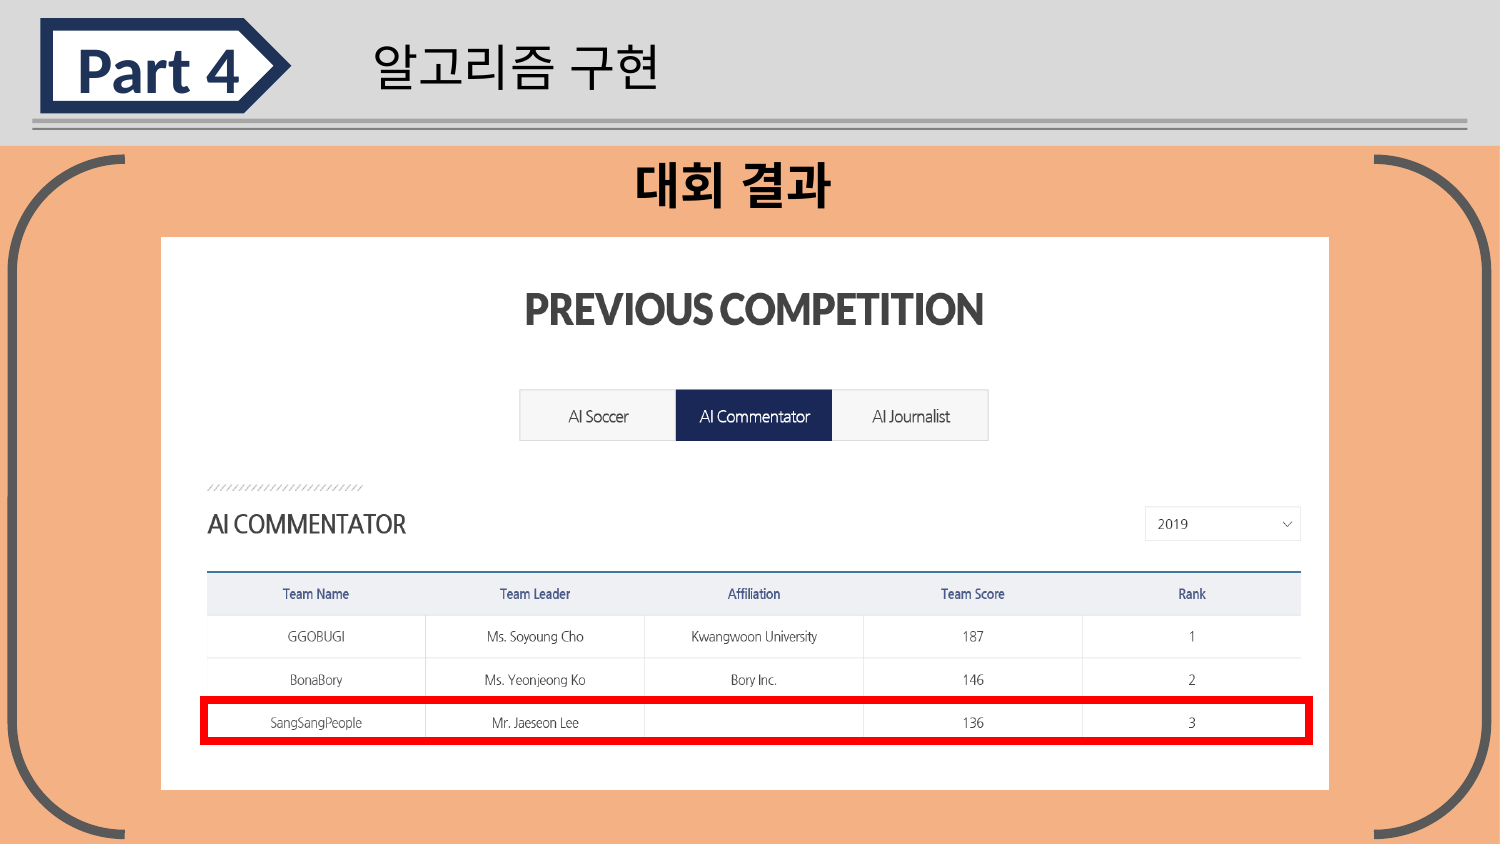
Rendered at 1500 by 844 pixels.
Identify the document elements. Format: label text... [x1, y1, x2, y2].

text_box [46, 19, 283, 116]
list 알고리즘 구현 [356, 35, 1434, 105]
text_box [0, 145, 1500, 844]
text_box [11, 158, 1488, 835]
text_box 대회 결과 [164, 146, 1331, 222]
picture [161, 237, 1329, 790]
